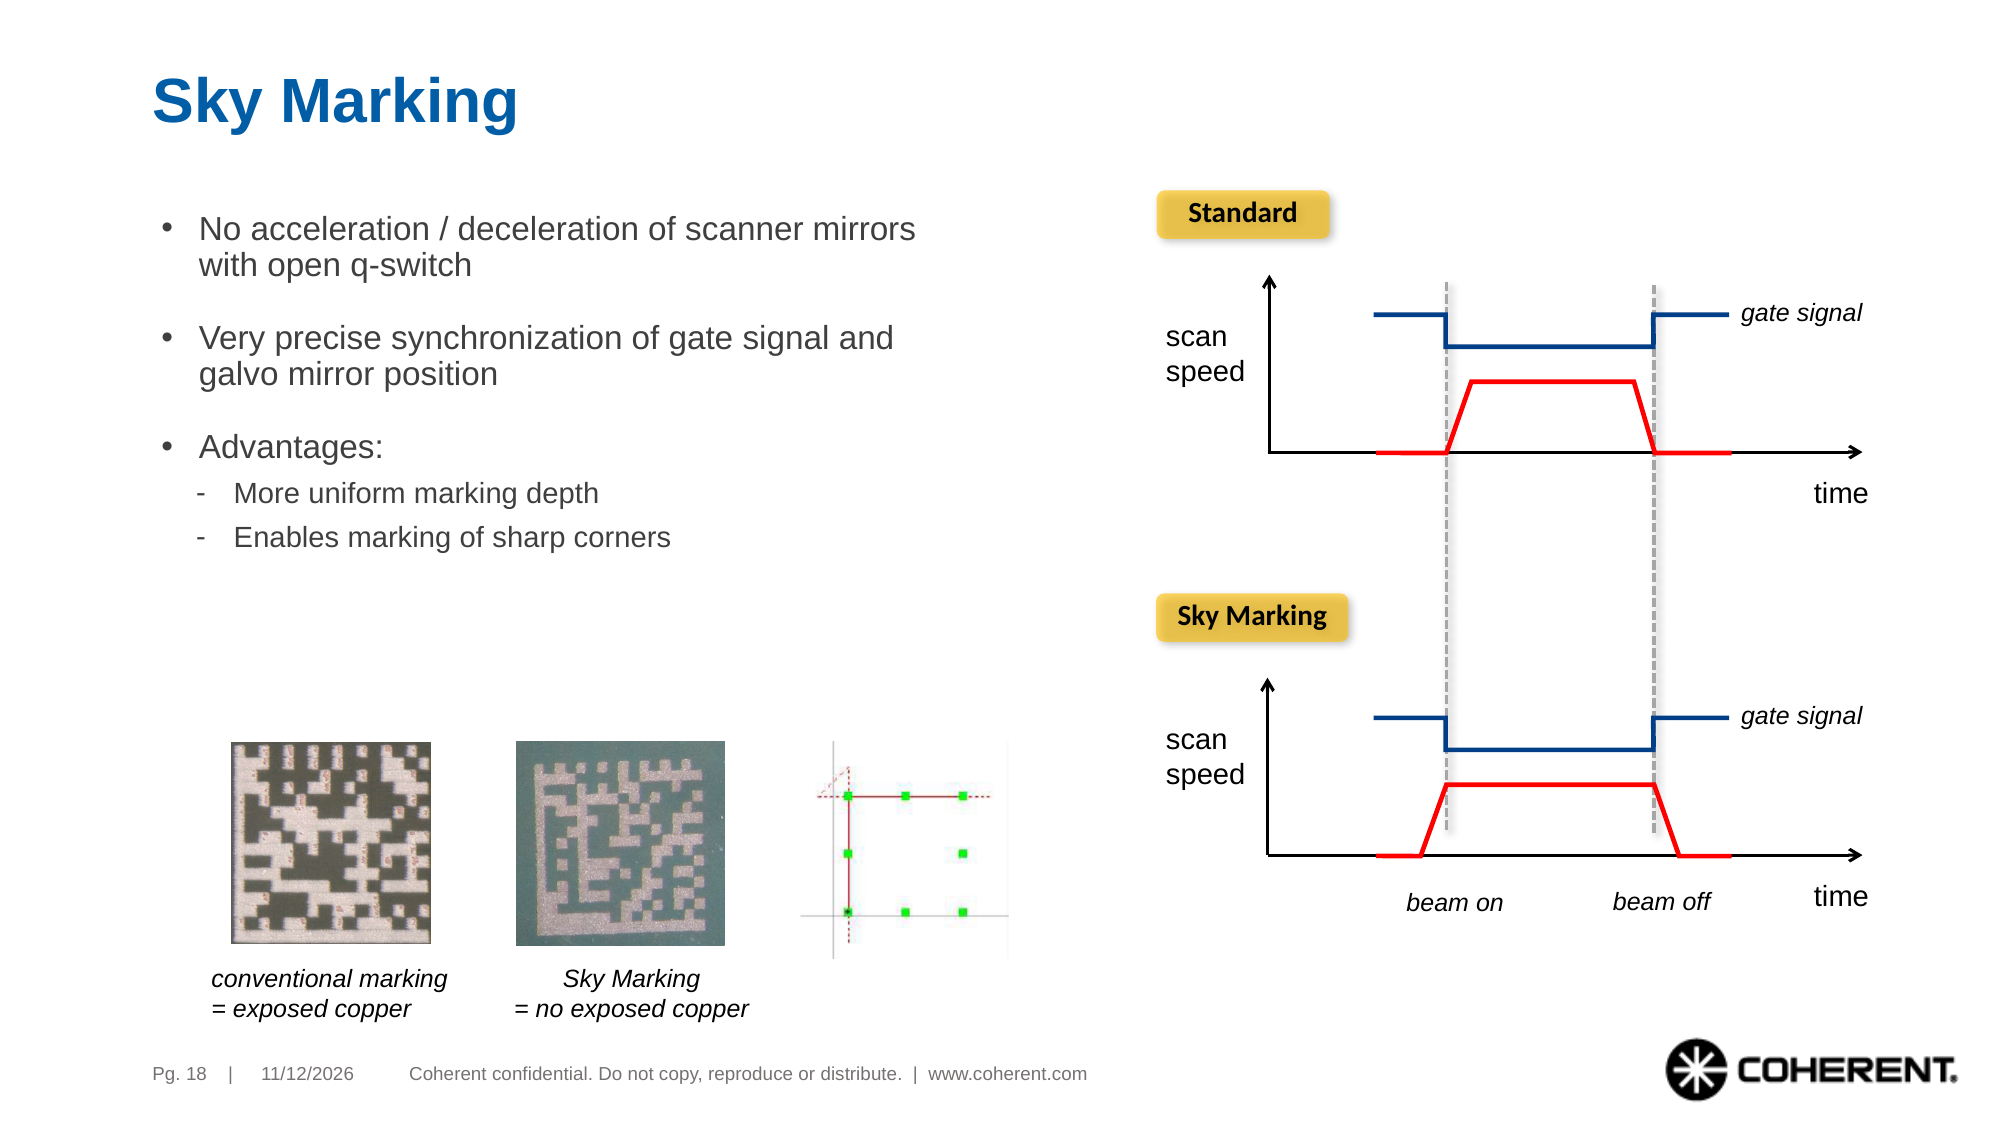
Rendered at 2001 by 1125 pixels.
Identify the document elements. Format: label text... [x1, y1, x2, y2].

text_box Sky Marking [1155, 592, 1350, 643]
text_box scan speed [1151, 309, 1261, 395]
text_box [1447, 716, 1653, 751]
text_box gate signal [1726, 692, 1878, 738]
text_box [1447, 313, 1653, 348]
text_box [1447, 380, 1653, 451]
text_box beam on [1391, 878, 1520, 924]
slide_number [261, 1042, 406, 1103]
text_box [1419, 783, 1680, 855]
text_box conventional marking = exposed copper [196, 955, 464, 1031]
text_box Standard [1155, 189, 1331, 240]
title Sky Marking [137, 59, 1863, 144]
slide_number Pg. 18 | [137, 1042, 258, 1103]
picture [515, 741, 725, 946]
text_box [1373, 716, 1446, 751]
text_box gate signal [1726, 289, 1878, 334]
list No acceleration / deceleration of scanner mirrors with open q-switch Very precise synchronization of gate signal and galvo mirror position Advantages: More uniform marking depth Enables marking of sharp corners [146, 204, 959, 594]
picture [229, 741, 431, 944]
text_box scan speed [1151, 712, 1261, 798]
picture [1661, 1033, 1964, 1109]
footer Coherent confidential. Do not copy, reproduce or distribute. | www.coherent.com [409, 1042, 1274, 1103]
text_box Sky Marking = no exposed copper [499, 955, 765, 1031]
text_box time [1798, 869, 1884, 920]
picture [788, 741, 1009, 959]
text_box beam off [1598, 877, 1726, 923]
text_box [1373, 313, 1446, 348]
text_box time [1798, 466, 1884, 517]
